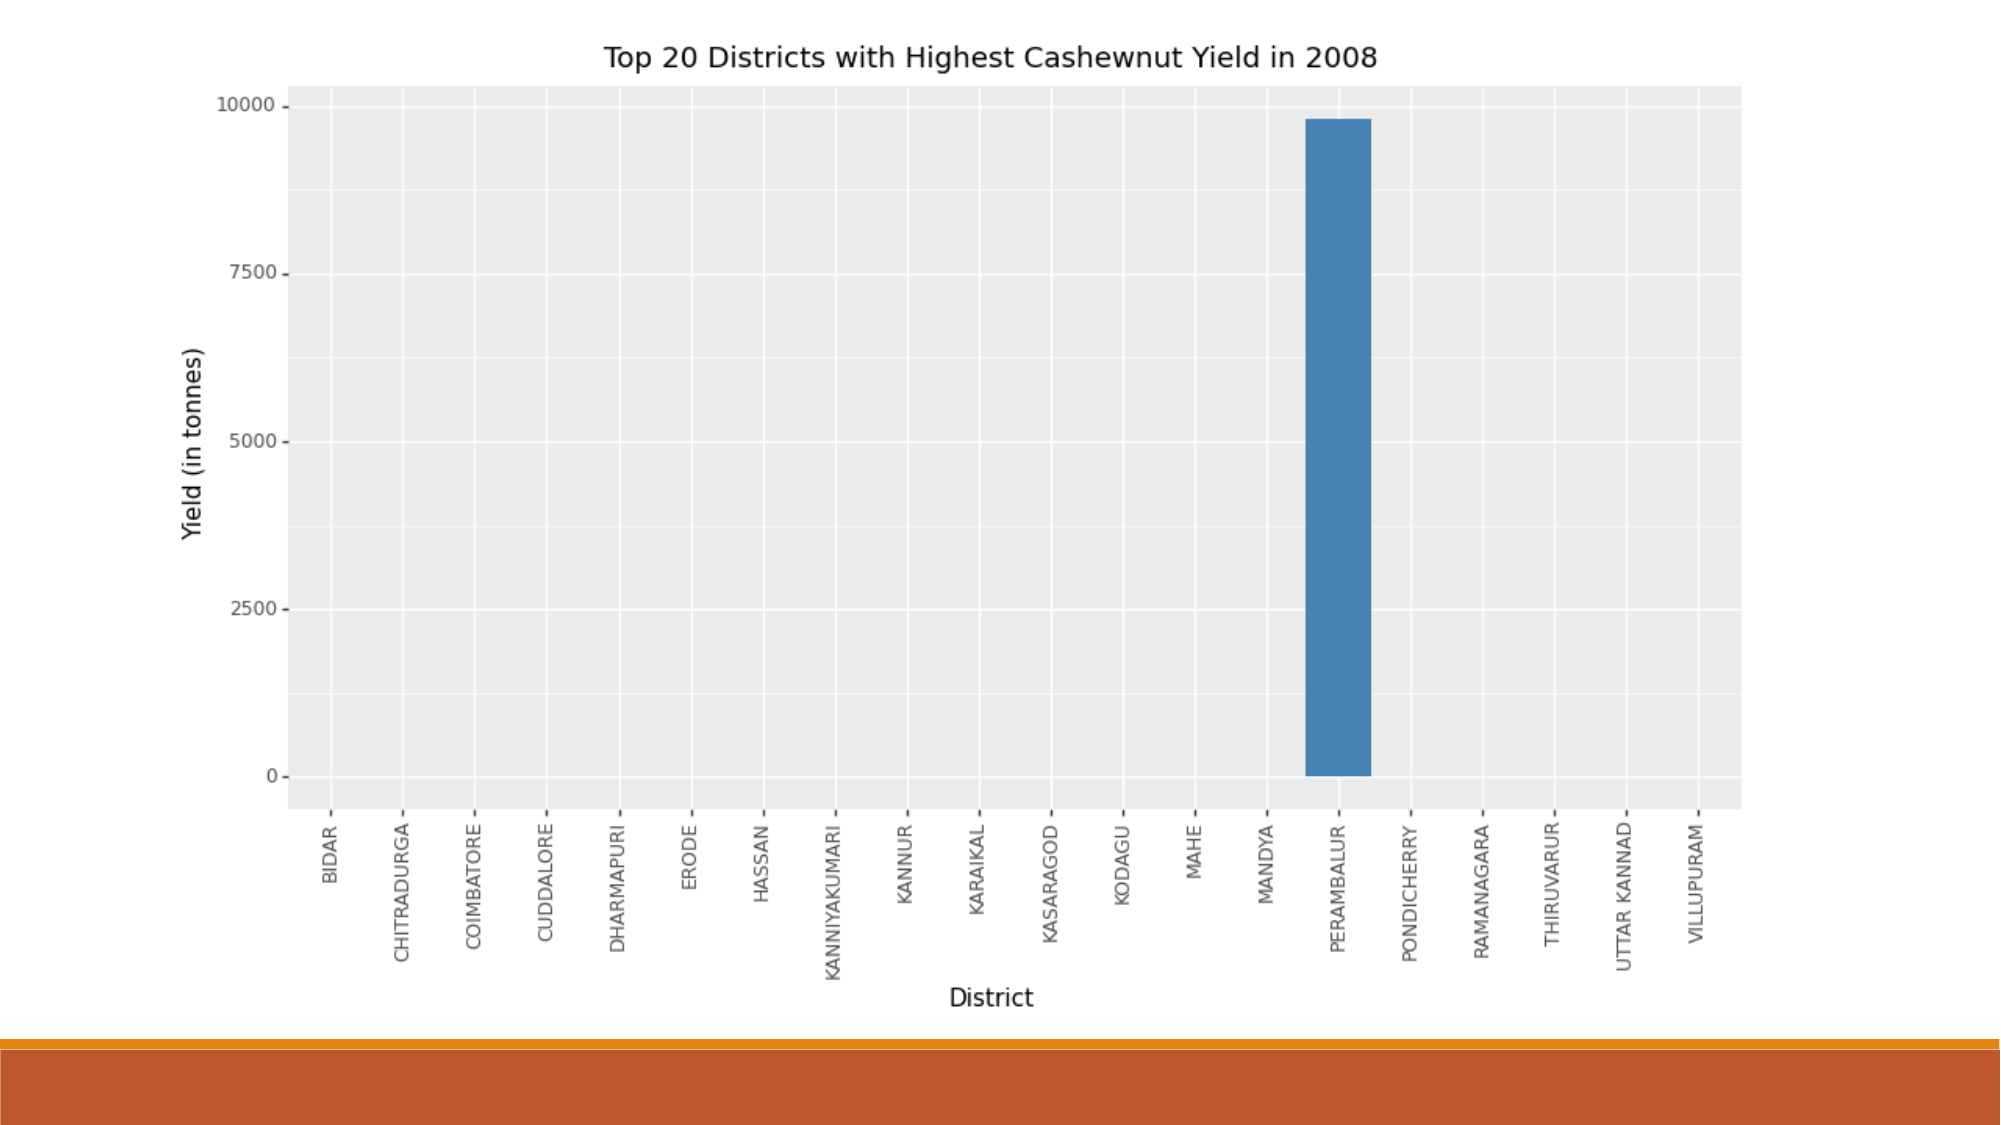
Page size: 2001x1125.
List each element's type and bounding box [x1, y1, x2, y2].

picture [167, 30, 1756, 1027]
